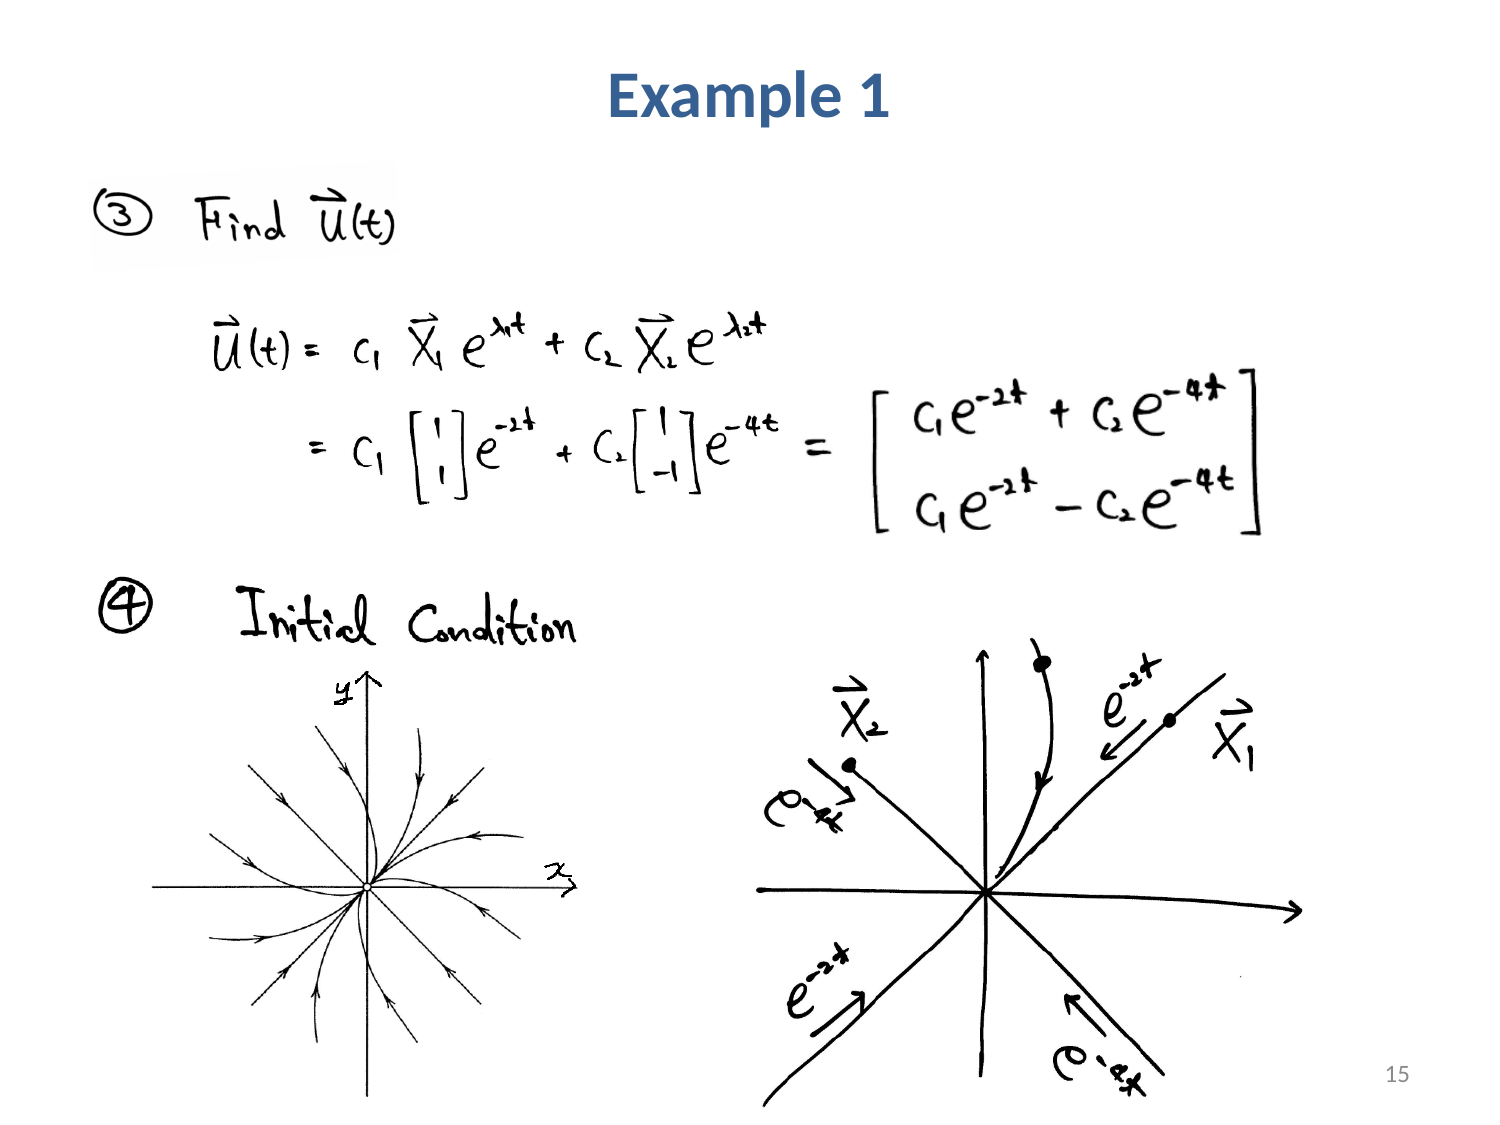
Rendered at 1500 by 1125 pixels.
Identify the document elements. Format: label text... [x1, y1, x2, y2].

picture [196, 296, 1276, 551]
slide_number 15 [1321, 1042, 1425, 1103]
picture [87, 562, 585, 1098]
title Example 1 [74, 44, 1426, 138]
picture [88, 161, 400, 271]
picture [699, 606, 1317, 1124]
